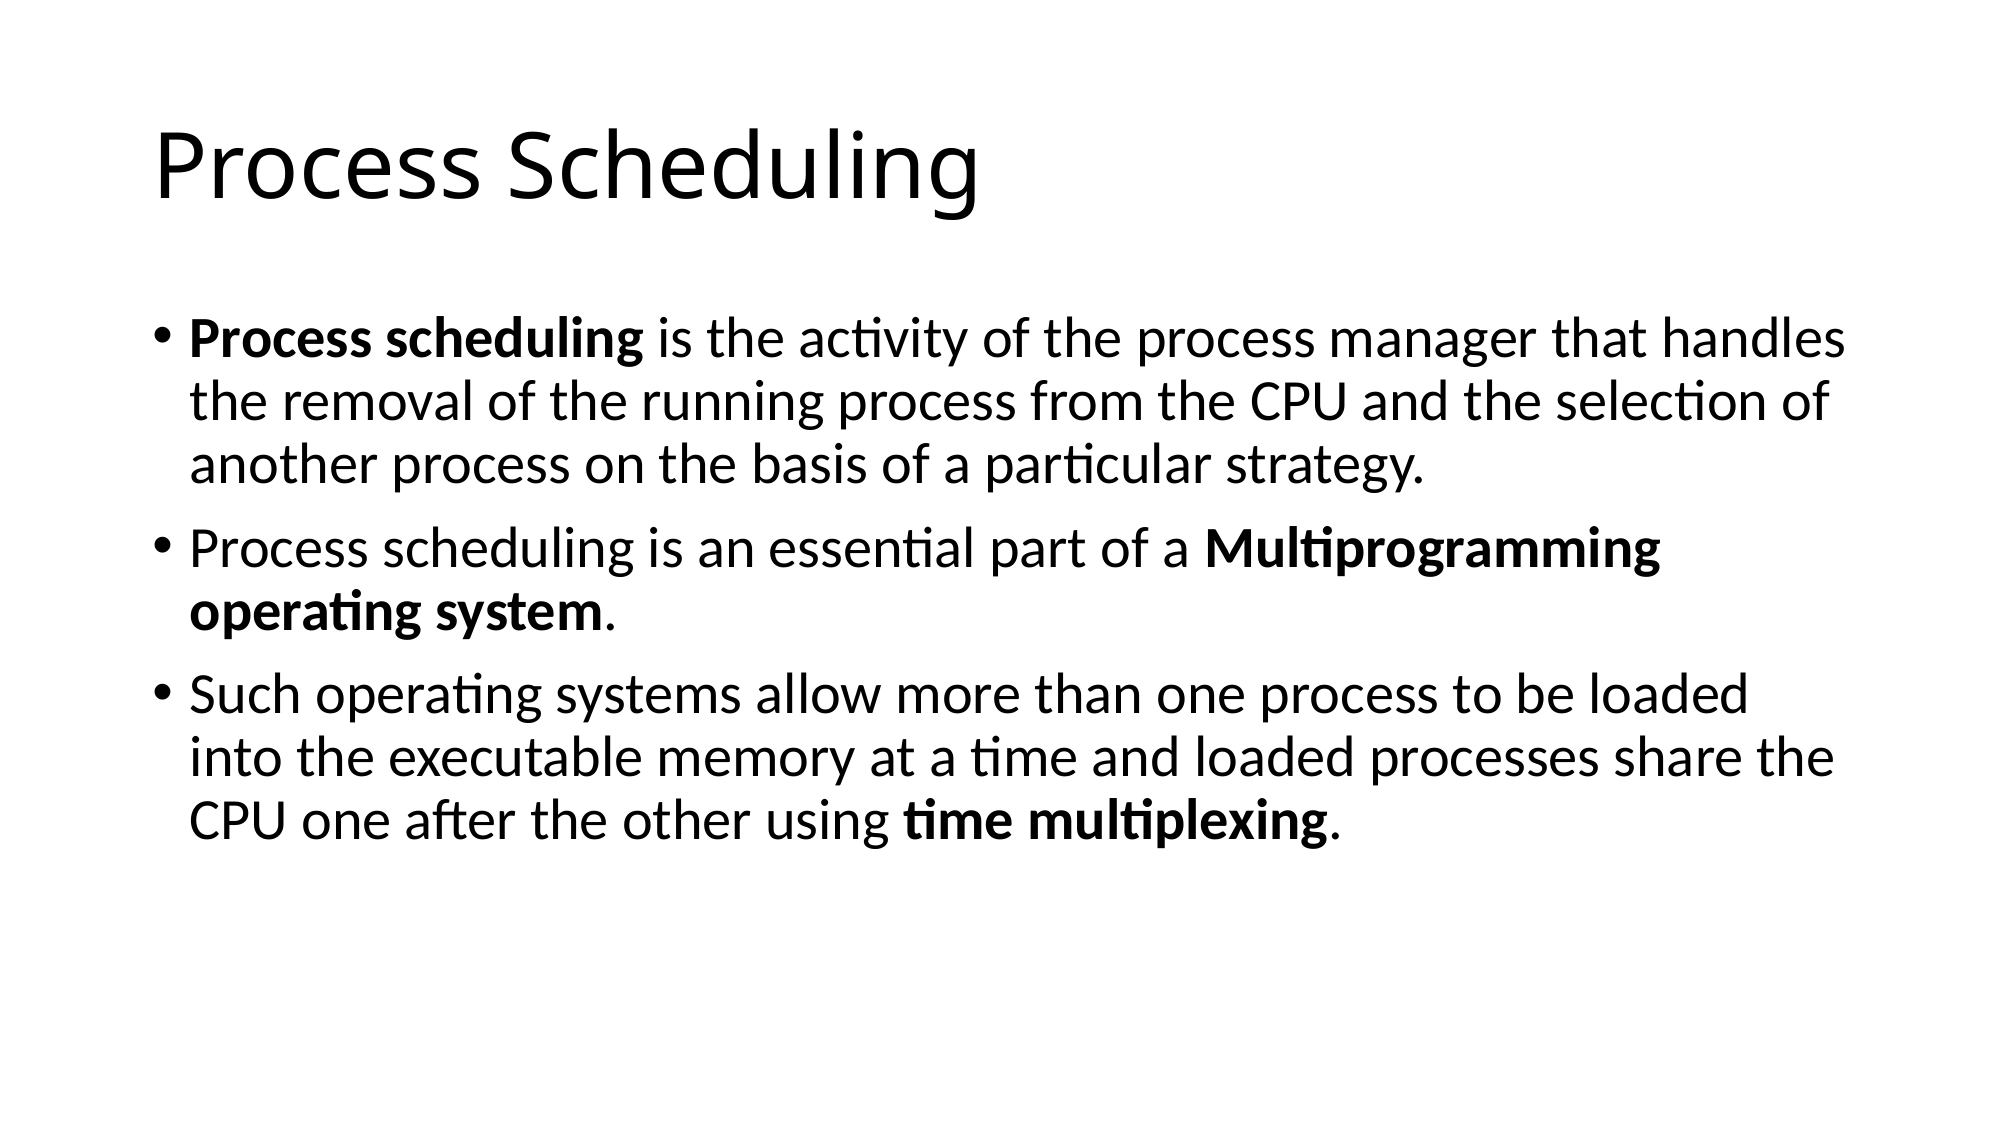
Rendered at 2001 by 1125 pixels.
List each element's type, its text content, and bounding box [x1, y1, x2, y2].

list Process scheduling is the activity of the process manager that handles the removal of the running process from the CPU and the selection of another process on the basis of a particular strategy. Process scheduling is an essential part of a Multiprogramming operating system. Such operating systems allow more than one process to be loaded into the executable memory at a time and loaded processes share the CPU one after the other using time multiplexing. [137, 299, 1863, 1014]
title Process Scheduling [137, 59, 1863, 278]
